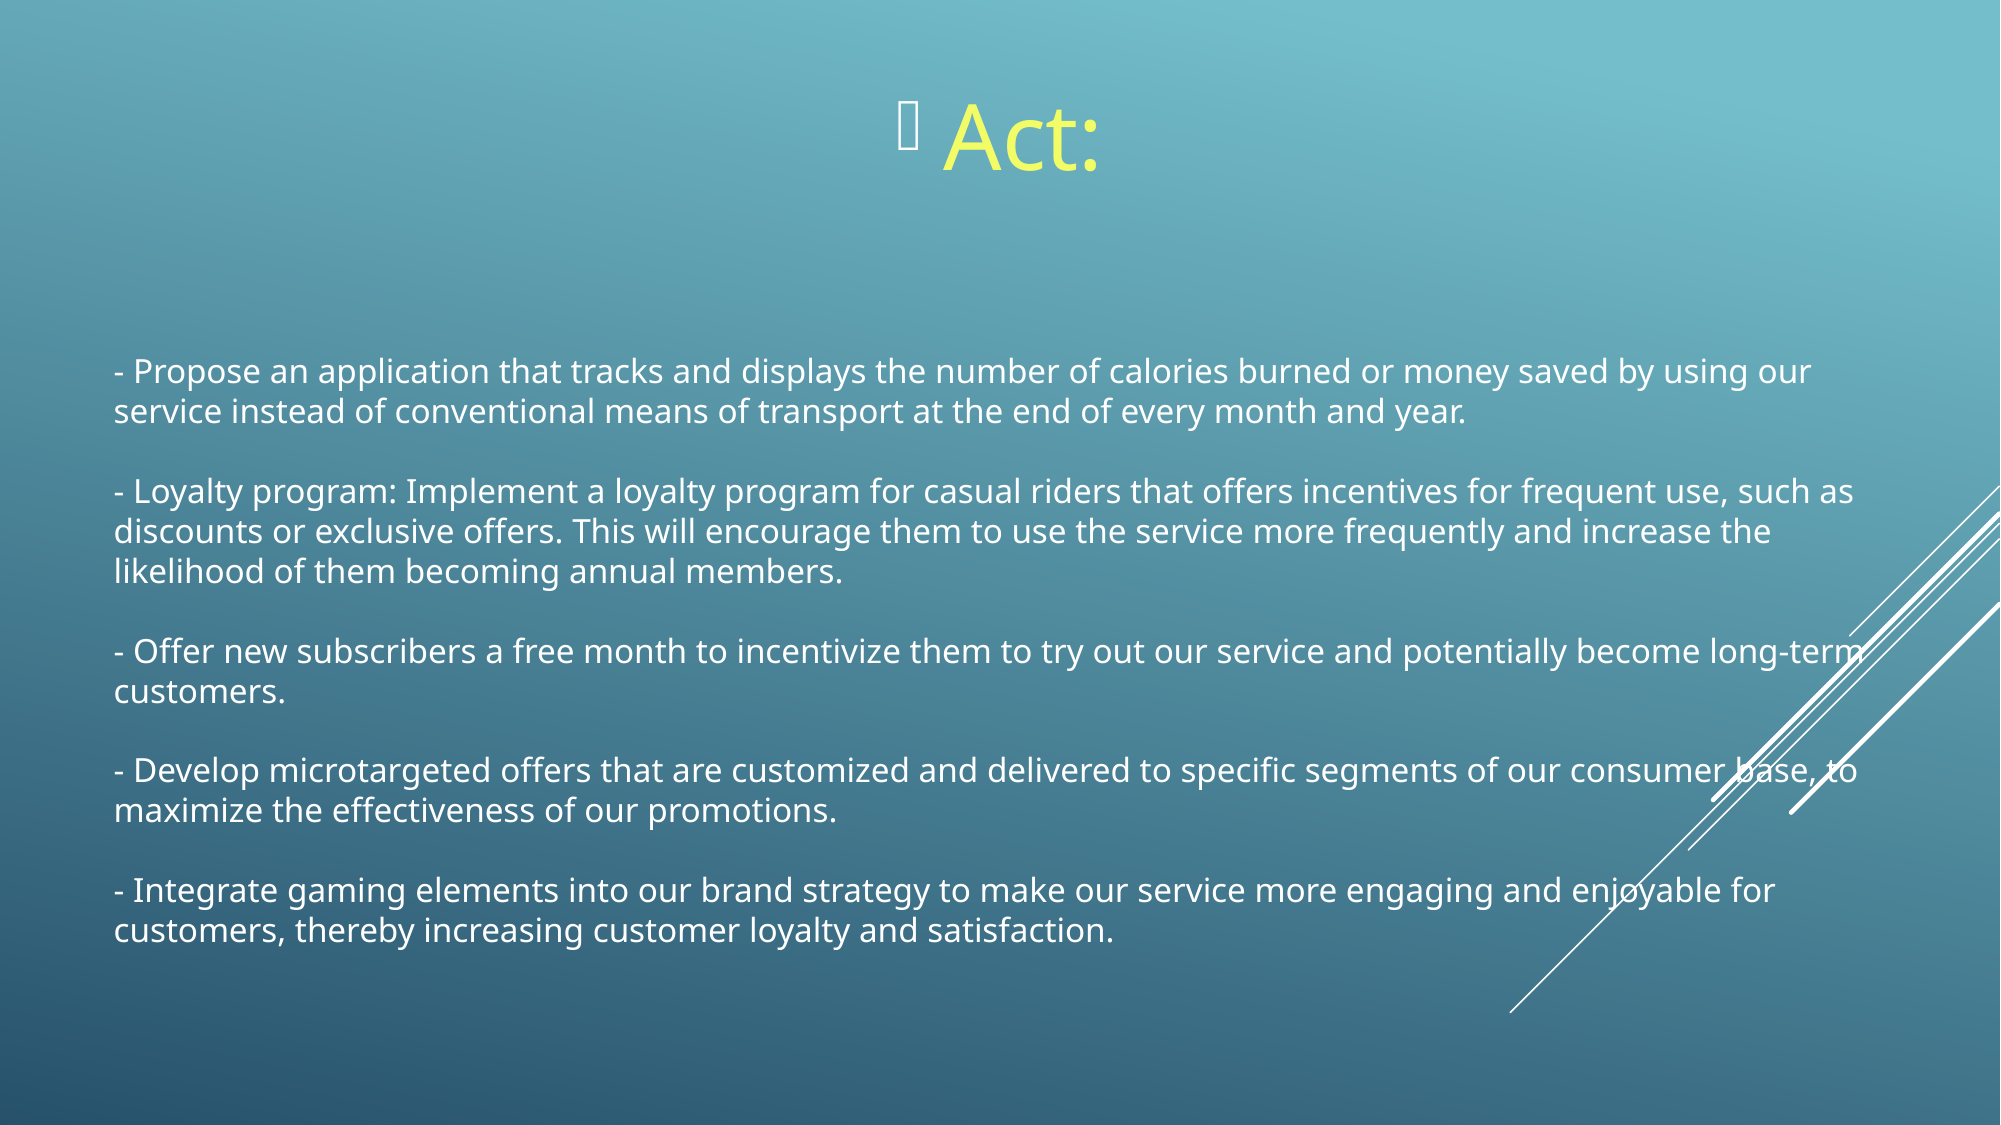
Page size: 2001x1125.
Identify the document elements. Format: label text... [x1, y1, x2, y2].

title - Propose an application that tracks and displays the number of calories burned or money saved by using our service instead of conventional means of transport at the end of every month and year. - Loyalty program: Implement a loyalty program for casual riders that offers incentives for frequent use, such as discounts or exclusive offers. This will encourage them to use the service more frequently and increase the likelihood of them becoming annual members. - Offer new subscribers a free month to incentivize them to try out our service and potentially become long-term customers. - Develop microtargeted offers that are customized and delivered to specific segments of our consumer base, to maximize the effectiveness of our promotions. - Integrate gaming elements into our brand strategy to make our service more engaging and enjoyable for customers, thereby increasing customer loyalty and satisfaction. [98, 281, 1902, 1018]
list Act: [434, 45, 1566, 222]
